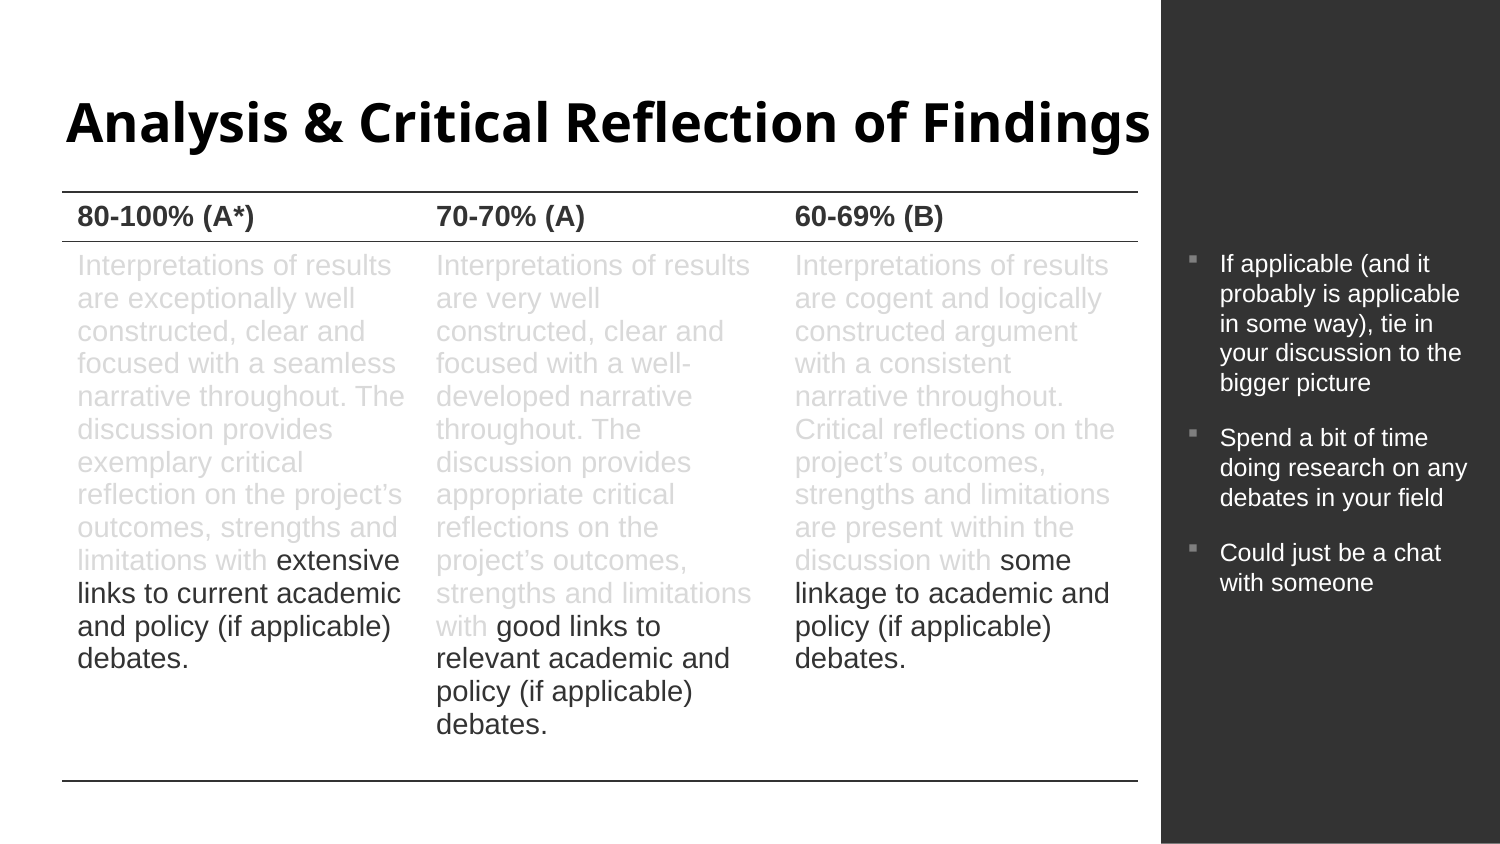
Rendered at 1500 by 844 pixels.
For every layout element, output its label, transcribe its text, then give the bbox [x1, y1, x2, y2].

table_cell Interpretations of results are very well constructed, clear and focused with a well- developed narrative throughout. The discussion provides appropriate critical reflections on the project’s outcomes, strengths and limitations with good links to relevant academic and policy (if applicable) debates. [421, 242, 780, 780]
table_header 60-69% (B) [780, 193, 1138, 241]
table_header 70-70% (A) [421, 193, 780, 241]
title Analysis & Critical Reflection of Findings [51, 72, 1159, 176]
table_cell Interpretations of results are cogent and logically constructed argument with a consistent narrative throughout. Critical reflections on the project’s outcomes, strengths and limitations are present within the discussion with some linkage to academic and policy (if applicable) debates. [780, 242, 1138, 780]
text_box If applicable (and it probably is applicable in some way), tie in your discussion to the bigger picture Spend a bit of time doing research on any debates in your field Could just be a chat with someone [1159, 0, 1500, 844]
table_header 80-100% (A*) [62, 193, 421, 241]
table_cell Interpretations of results are exceptionally well constructed, clear and focused with a seamless narrative throughout. The discussion provides exemplary critical reflection on the project’s outcomes, strengths and limitations with extensive links to current academic and policy (if applicable) debates. [62, 242, 421, 780]
